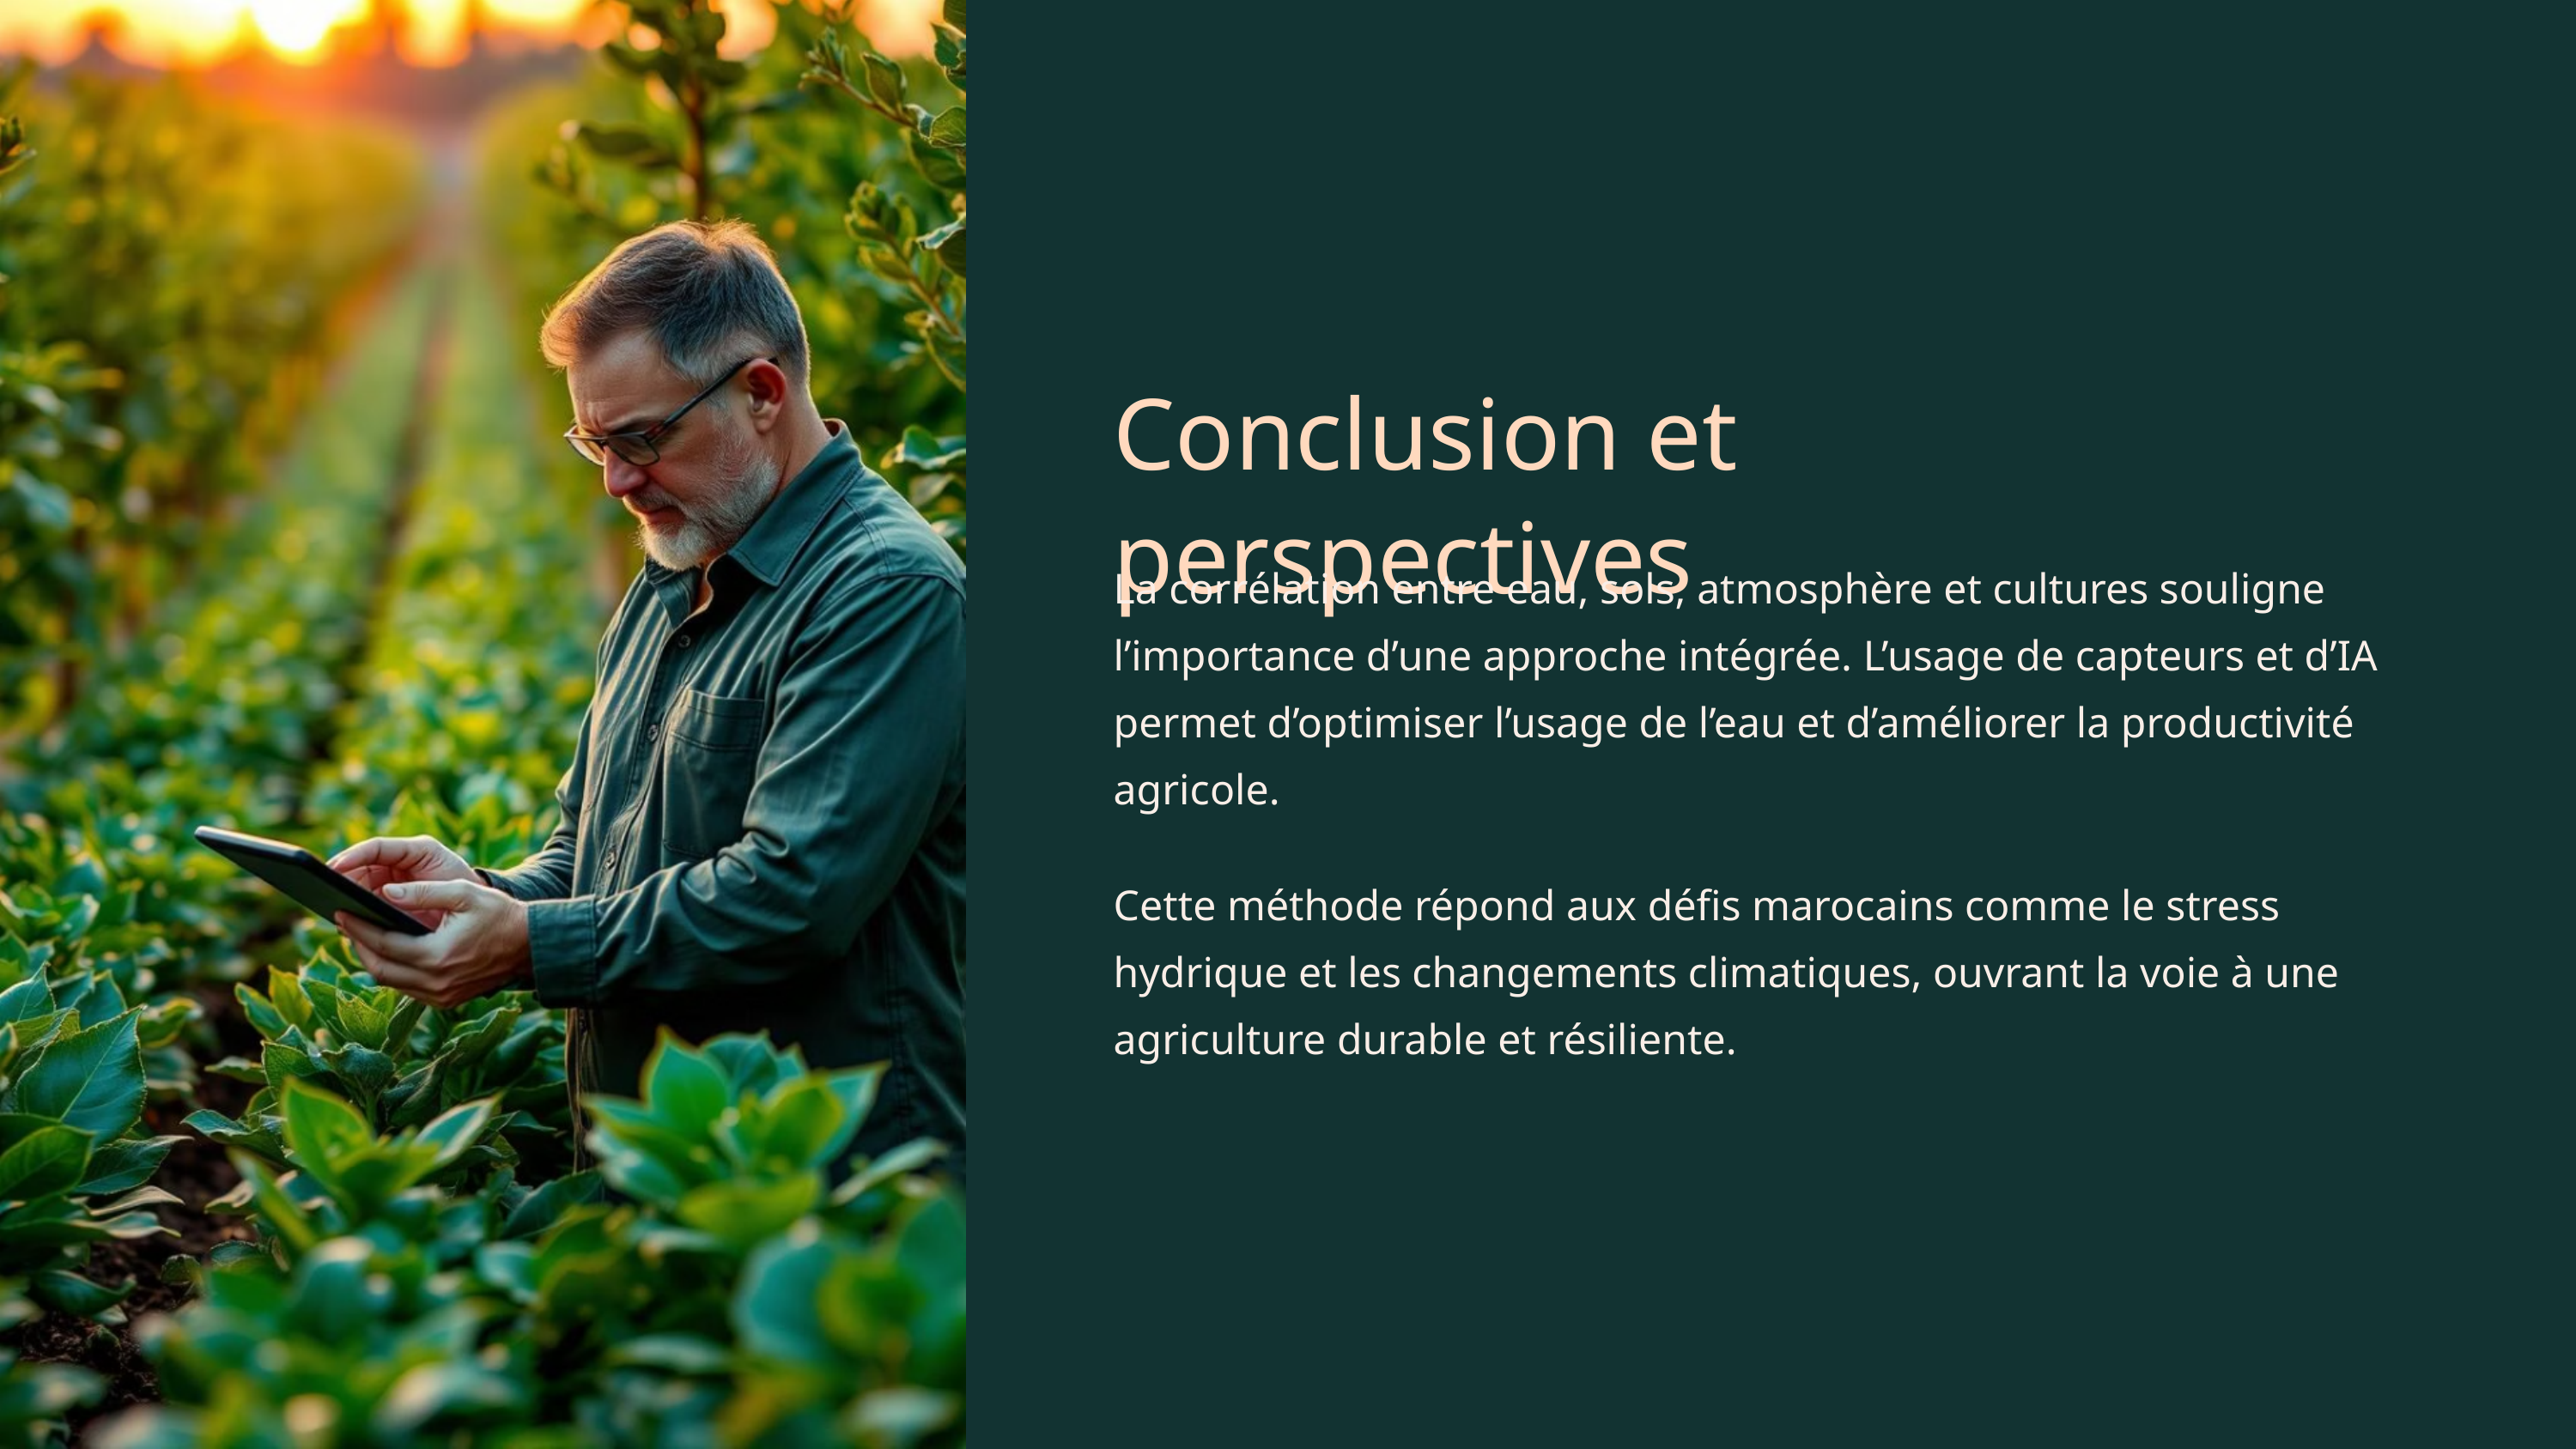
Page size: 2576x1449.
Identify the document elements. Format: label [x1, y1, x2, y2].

text_box [0, 0, 2576, 1449]
